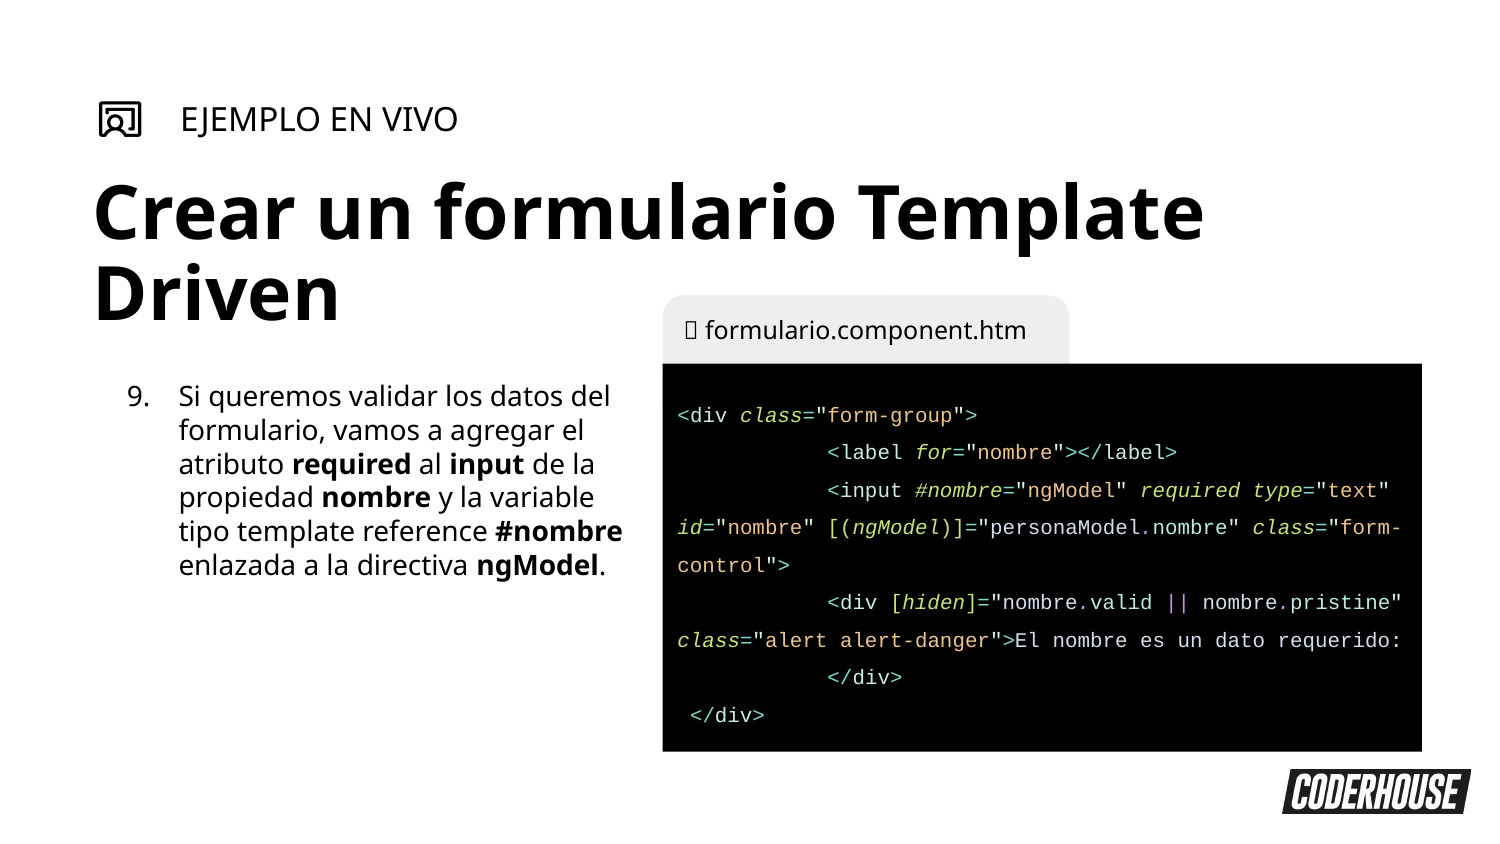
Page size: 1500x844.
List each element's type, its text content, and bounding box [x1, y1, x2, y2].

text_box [77, 76, 163, 162]
picture [1281, 769, 1471, 814]
text_box Crear un formulario Template Driven [77, 159, 1422, 352]
text_box <div class="form-group"> <label for="nombre"></label> <input #nombre="ngModel" required type="text" id="nombre" [(ngModel)]="personaModel.nombre" class="form-control"> <div [hiden]="nombre.valid || nombre.pristine" class="alert alert-danger">El nombre es un dato requerido: </div> </div> [662, 363, 1422, 752]
text_box 📄 formulario.component.htm [662, 295, 1070, 363]
text_box EJEMPLO EN VIVO [166, 83, 495, 154]
text_box Si queremos validar los datos del formulario, vamos a agregar el atributo required al input de la propiedad nombre y la variable tipo template reference #nombre enlazada a la directiva ngModel. [88, 363, 662, 596]
